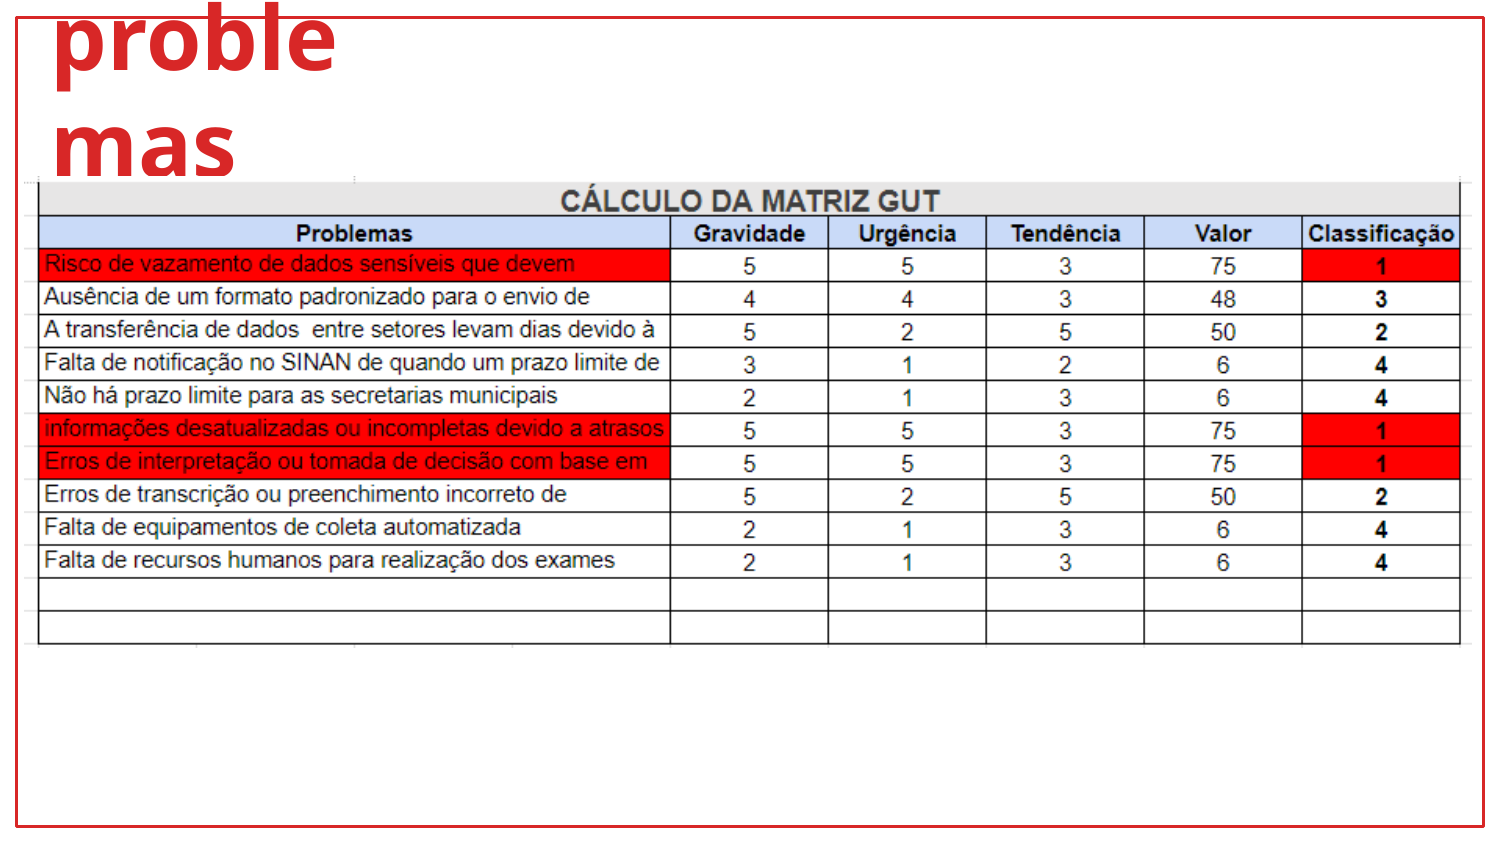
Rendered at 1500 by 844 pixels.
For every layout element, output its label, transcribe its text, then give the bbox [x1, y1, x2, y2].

picture [24, 176, 1472, 648]
title problemas [35, 24, 409, 153]
